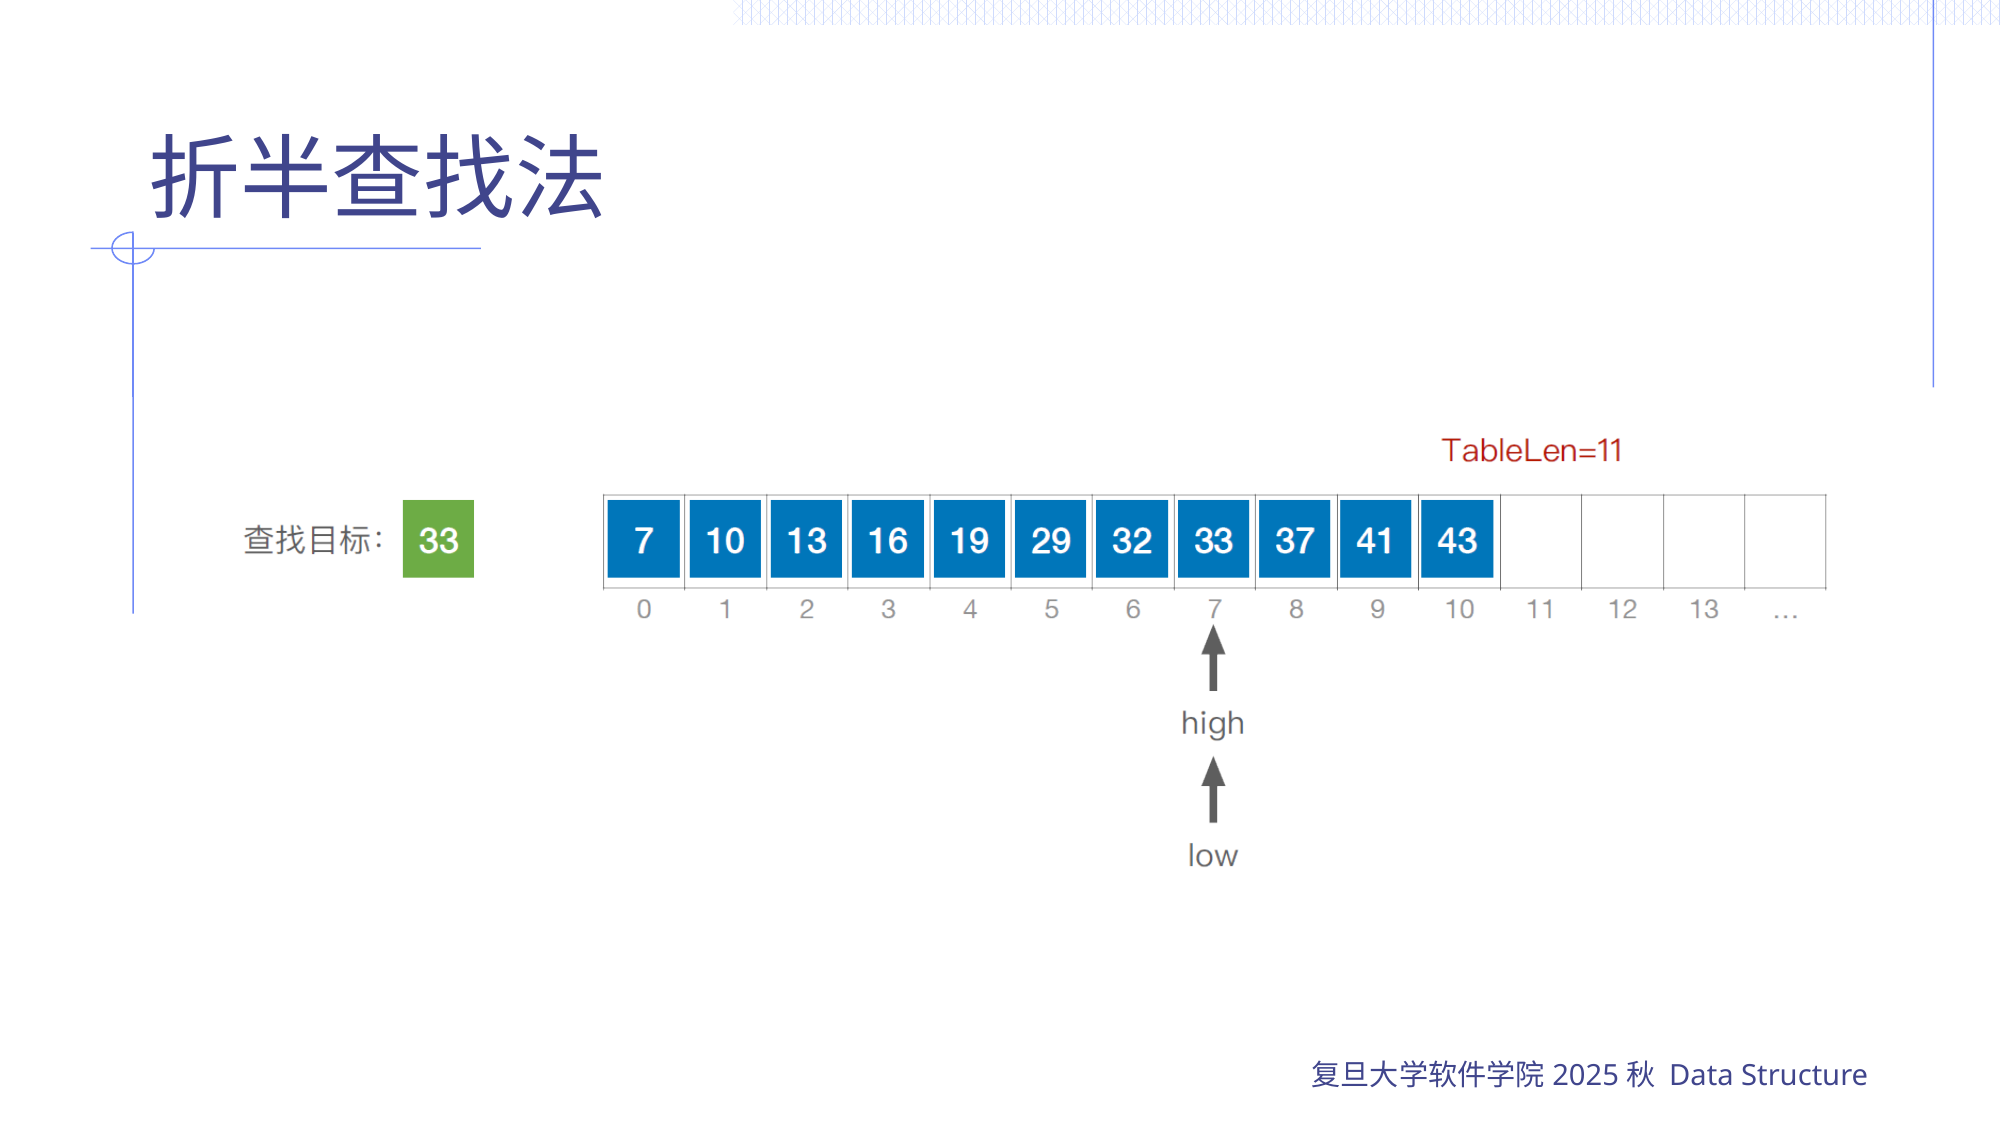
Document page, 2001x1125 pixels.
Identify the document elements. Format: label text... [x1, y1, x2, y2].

title 折半查找法 [133, 50, 1834, 238]
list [183, 393, 1884, 907]
